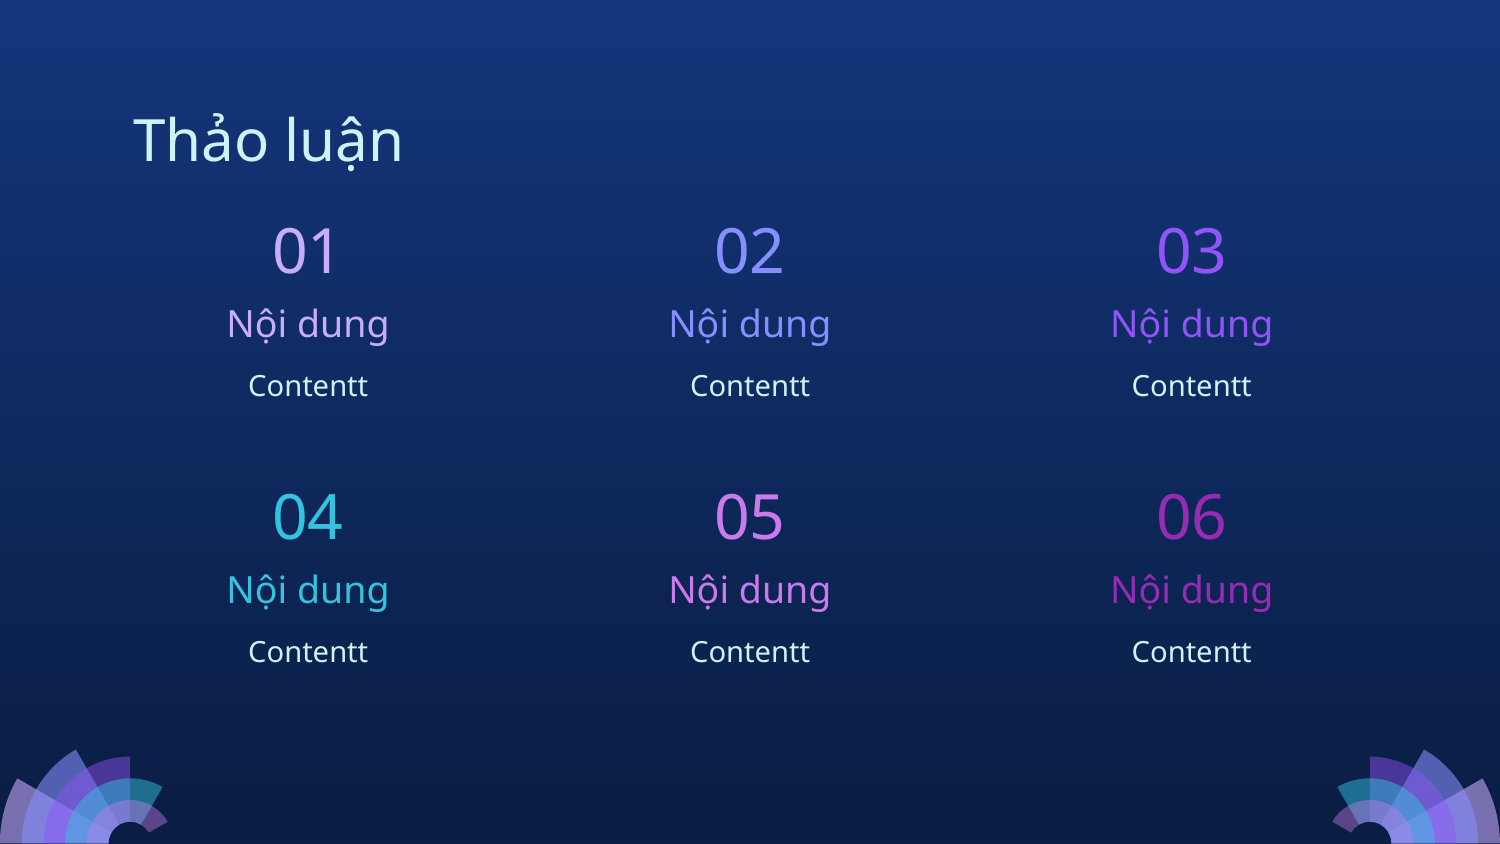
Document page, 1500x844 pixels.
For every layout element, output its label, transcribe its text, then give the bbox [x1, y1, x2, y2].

subtitle Contentt [560, 352, 941, 456]
subtitle Nội dung [1001, 557, 1382, 618]
subtitle Nội dung [118, 290, 499, 352]
subtitle Nội dung [1001, 290, 1382, 352]
subtitle Contentt [118, 618, 499, 722]
subtitle Nội dung [559, 290, 940, 355]
title 04 [218, 482, 399, 547]
title 06 [1101, 482, 1282, 547]
subtitle Nội dung [118, 557, 499, 618]
subtitle Contentt [560, 618, 941, 722]
subtitle Nội dung [559, 557, 941, 621]
title 05 [659, 482, 841, 547]
subtitle Contentt [118, 352, 499, 456]
subtitle Contentt [1001, 618, 1382, 722]
title 02 [659, 216, 841, 281]
title 01 [218, 216, 399, 281]
title Thảo luận [118, 88, 1382, 183]
title 03 [1101, 216, 1282, 281]
subtitle Contentt [1001, 352, 1382, 456]
